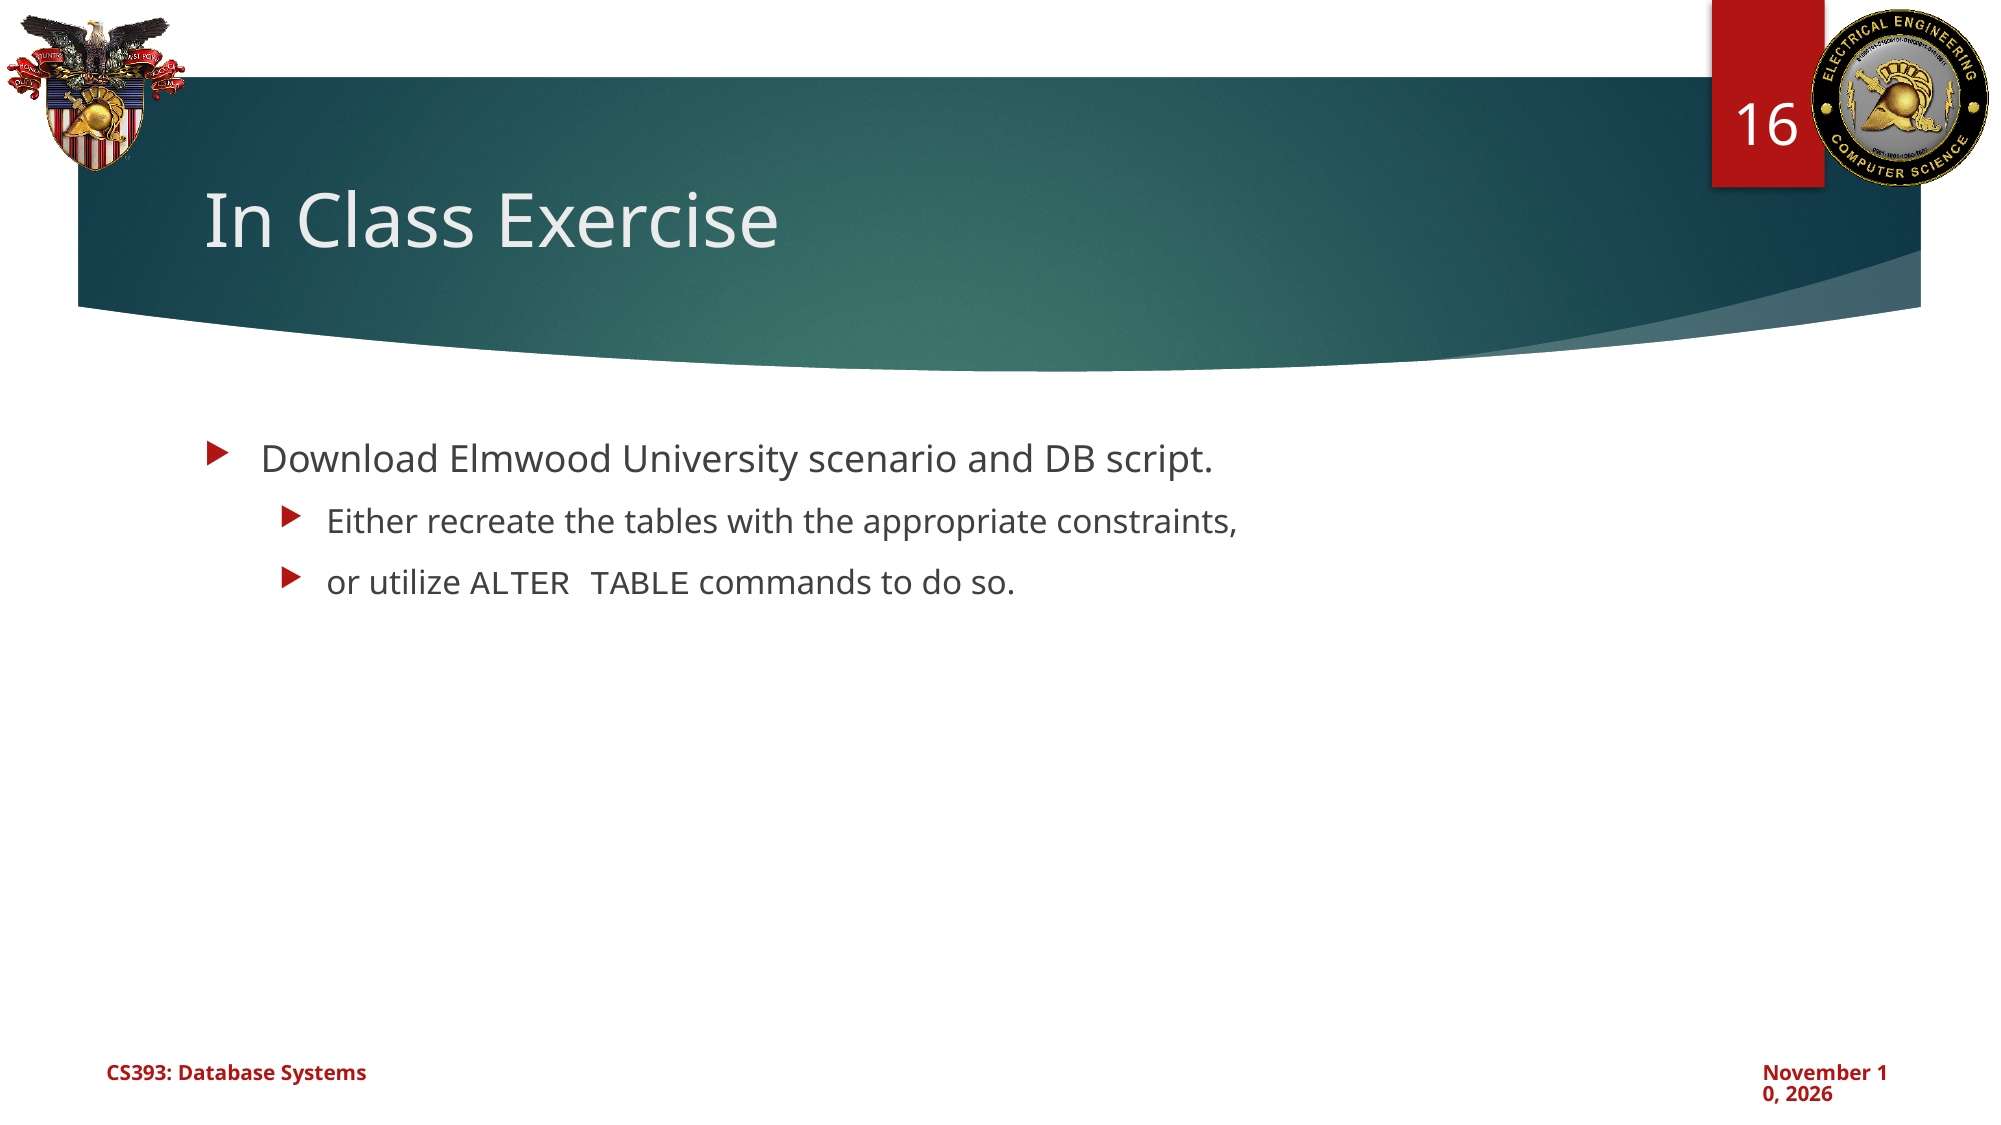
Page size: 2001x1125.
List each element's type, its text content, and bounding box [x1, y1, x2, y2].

slide_number 16 [1698, 48, 1836, 175]
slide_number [1747, 1048, 1910, 1099]
title In Class Exercise [189, 159, 1638, 276]
picture [7, 3, 185, 184]
list Download Elmwood University scenario and DB script. Either recreate the tables with the appropriate constraints, or utilize ALTER TABLE commands to do so. [189, 427, 1638, 988]
footer CS393: Database Systems [91, 1048, 726, 1100]
picture [1809, 7, 1990, 188]
